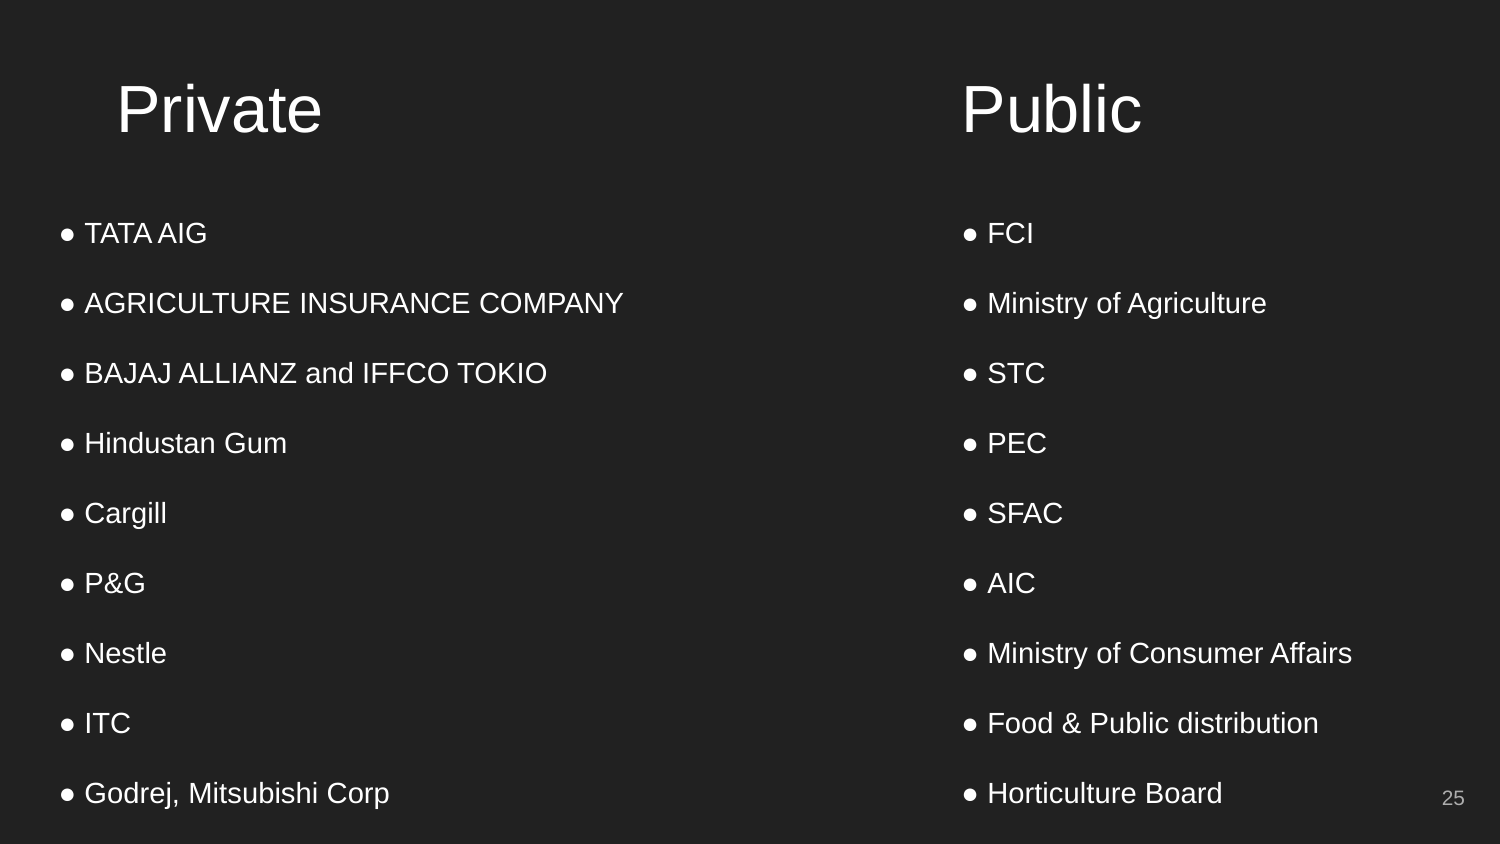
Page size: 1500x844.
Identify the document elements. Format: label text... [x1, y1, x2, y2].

slide_number ‹#› [1448, 764, 1480, 830]
text_box Private [101, 50, 341, 161]
text_box Public [946, 50, 1334, 161]
text_box ● TATA AIG ● AGRICULTURE INSURANCE COMPANY ● BAJAJ ALLIANZ and IFFCO TOKIO ● Hindustan Gum ● Cargill ● P&G ● Nestle ● ITC ● Godrej, Mitsubishi Corp [43, 199, 648, 844]
text_box ● FCI ● Ministry of Agriculture ● STC ● PEC ● SFAC ● AIC ● Ministry of Consumer Affairs ● Food & Public distribution ● Horticulture Board [946, 199, 1448, 844]
